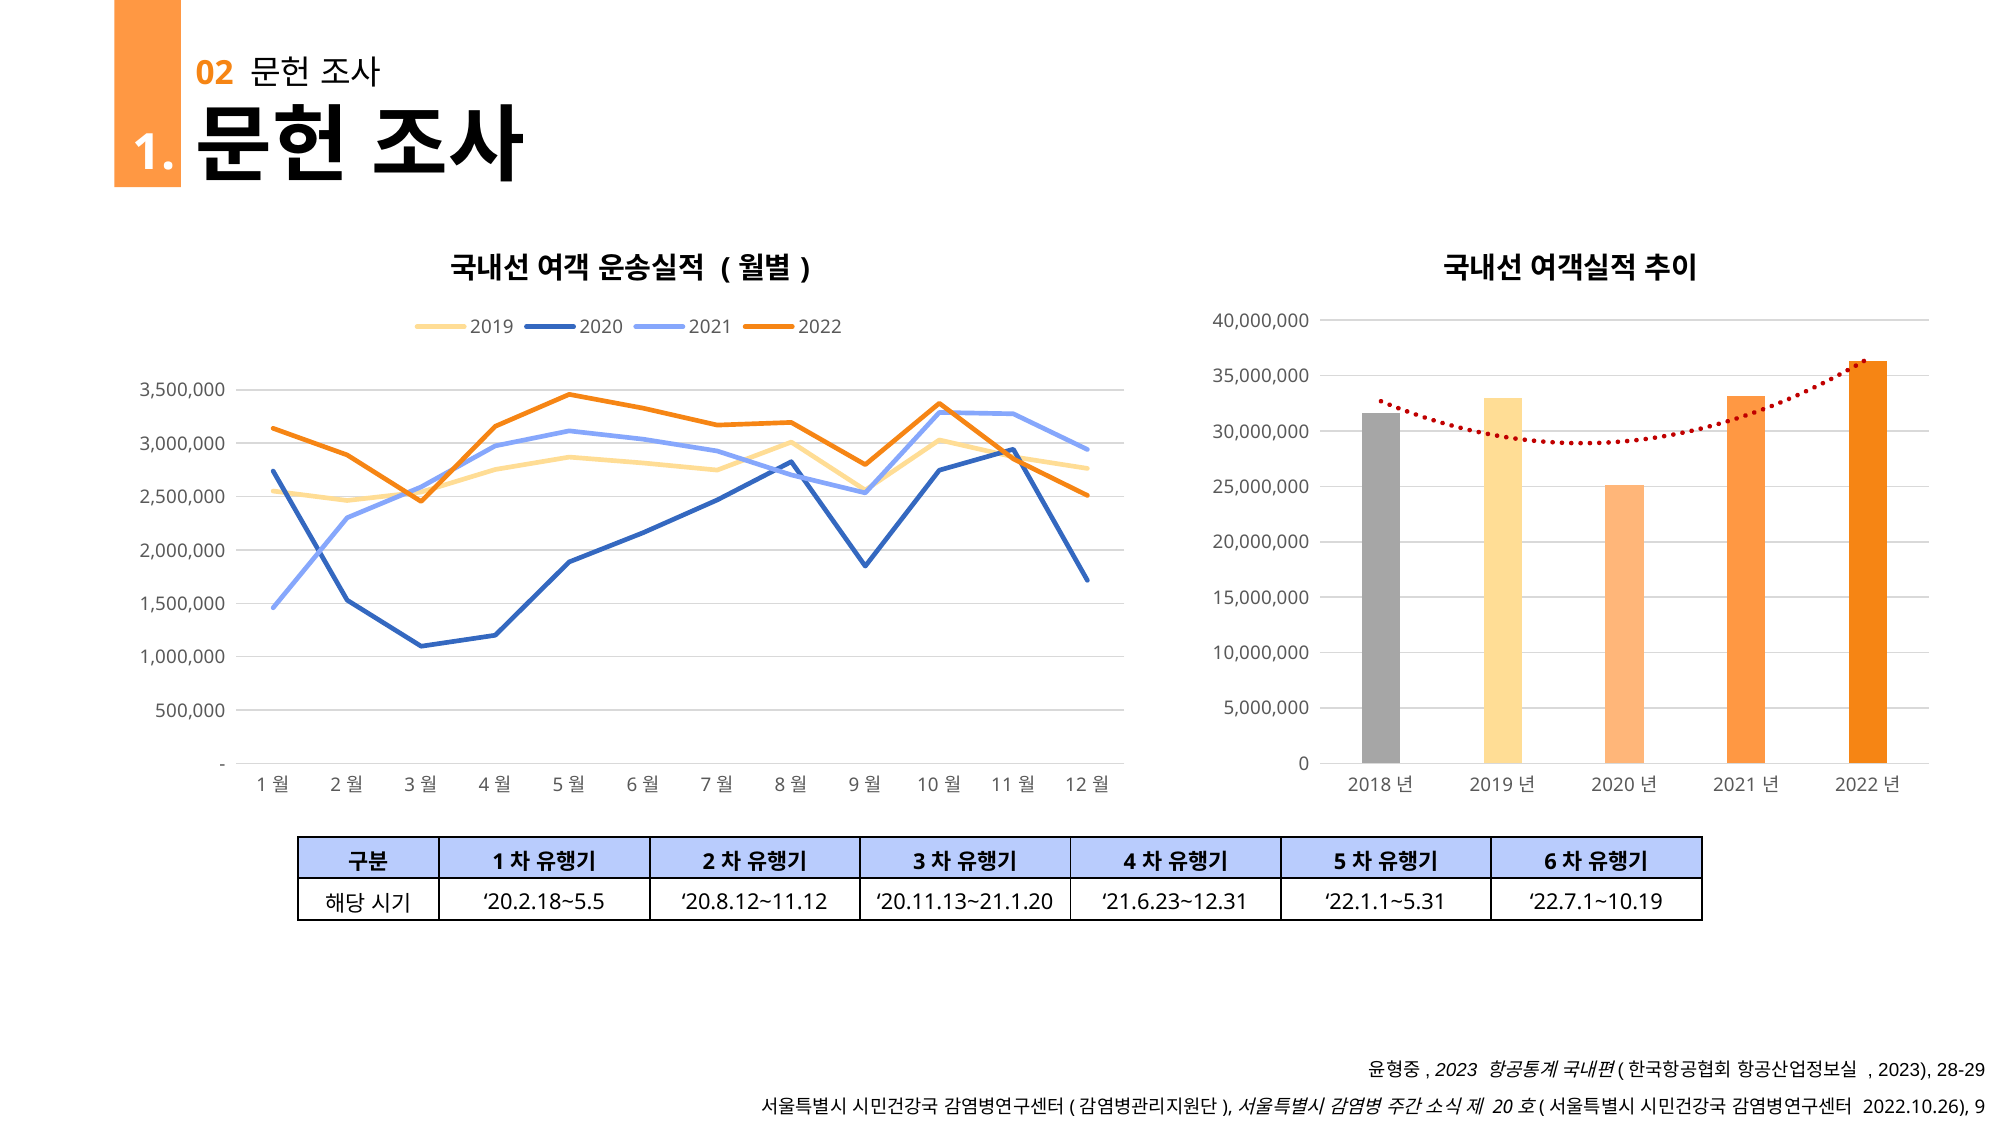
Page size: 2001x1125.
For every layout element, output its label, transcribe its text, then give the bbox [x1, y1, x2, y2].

table_header 2차 유행기 [651, 838, 859, 877]
table_cell ‘20.8.12~11.12 [651, 879, 859, 919]
table_header 1차 유행기 [440, 838, 649, 877]
table_cell ‘22.7.1~10.19 [1492, 879, 1701, 919]
table_cell ‘22.1.1~5.31 [1282, 879, 1490, 919]
table_header 5차 유행기 [1282, 838, 1490, 877]
table_cell 해당 시기 [299, 879, 438, 919]
text_box 02 문헌 조사 [180, 44, 1220, 100]
text_box 1. [101, 112, 194, 187]
text_box 윤형중, 2023 항공통계 국내편(한국항공협회 항공산업정보실 , 2023), 28-29 [1203, 1050, 2000, 1088]
table_header 4차 유행기 [1071, 838, 1280, 877]
table_cell ‘21.6.23~12.31 [1071, 879, 1280, 919]
chart [114, 215, 1146, 810]
table_header 구분 [299, 838, 438, 877]
table_cell ‘20.11.13~21.1.20 [861, 879, 1070, 919]
text_box [113, 0, 182, 112]
table_header 3차 유행기 [861, 838, 1070, 877]
chart [1197, 215, 1944, 810]
table_header 6차 유행기 [1492, 838, 1701, 877]
text_box 서울특별시 시민건강국 감염병연구센터(감염병관리지원단),서울특별시 감염병 주간 소식 제 20호(서울특별시 시민건강국 감염병연구센터 2022.10.26), 9 [368, 1087, 2000, 1125]
table_cell ‘20.2.18~5.5 [440, 879, 649, 919]
text_box 문헌 조사 [180, 100, 1220, 199]
